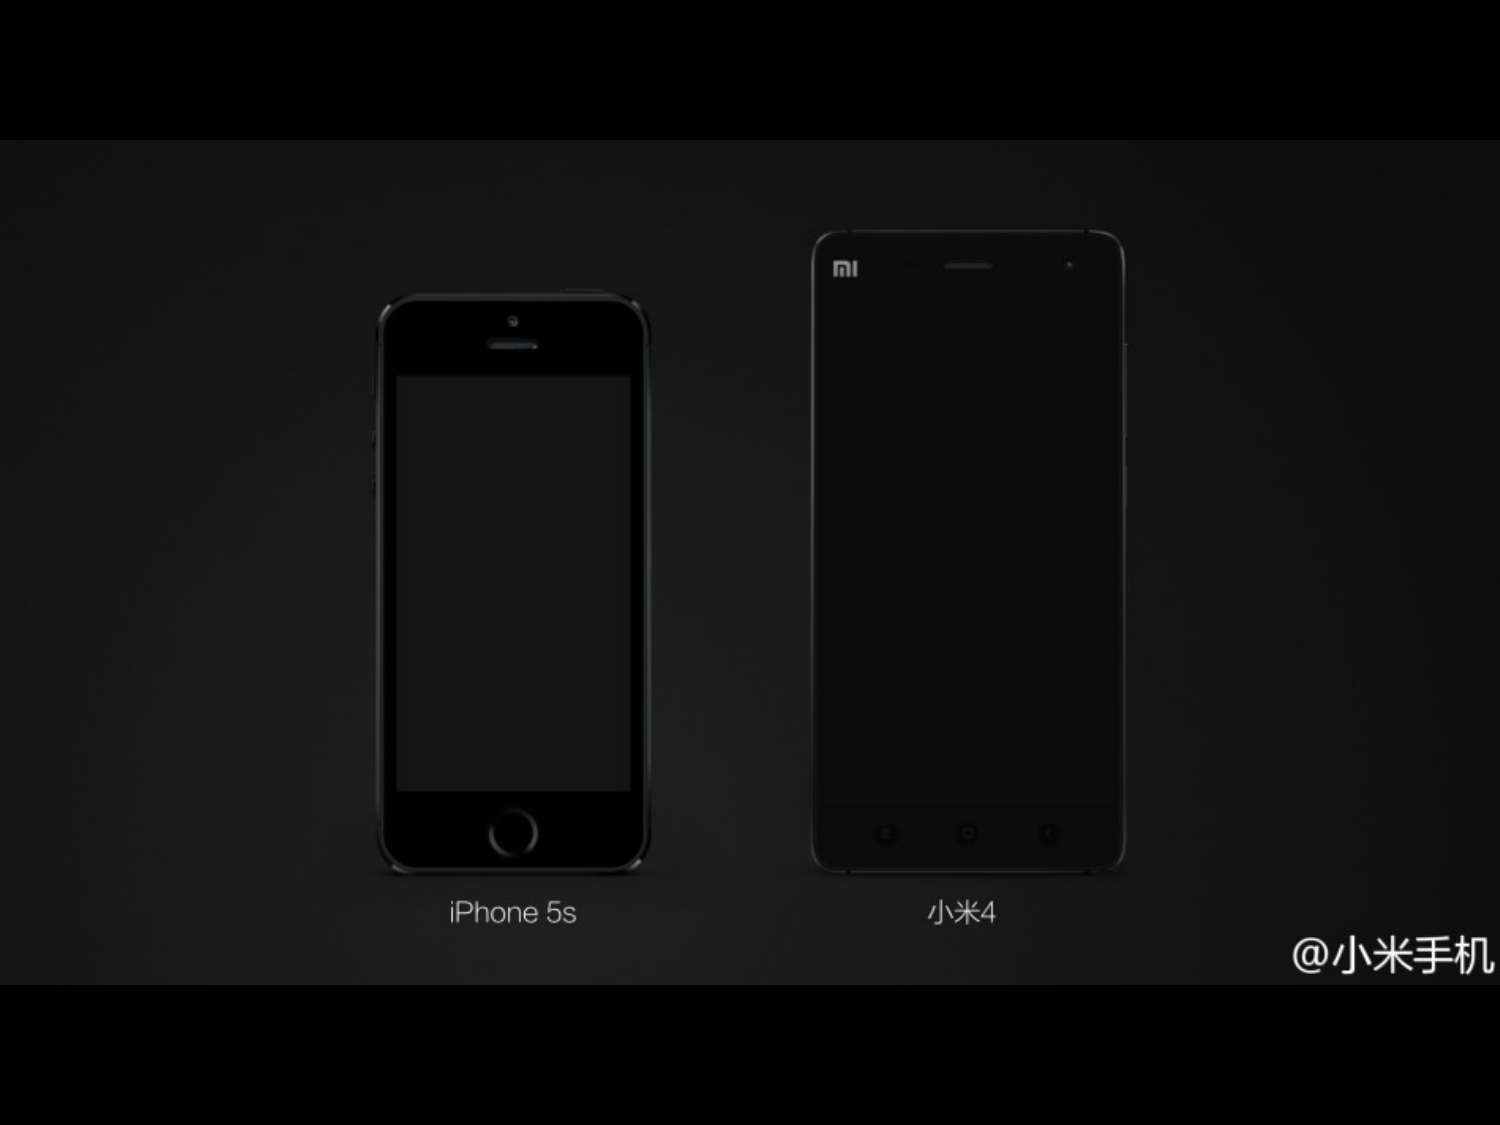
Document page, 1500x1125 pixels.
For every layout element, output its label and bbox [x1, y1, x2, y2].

picture [0, 140, 1500, 985]
